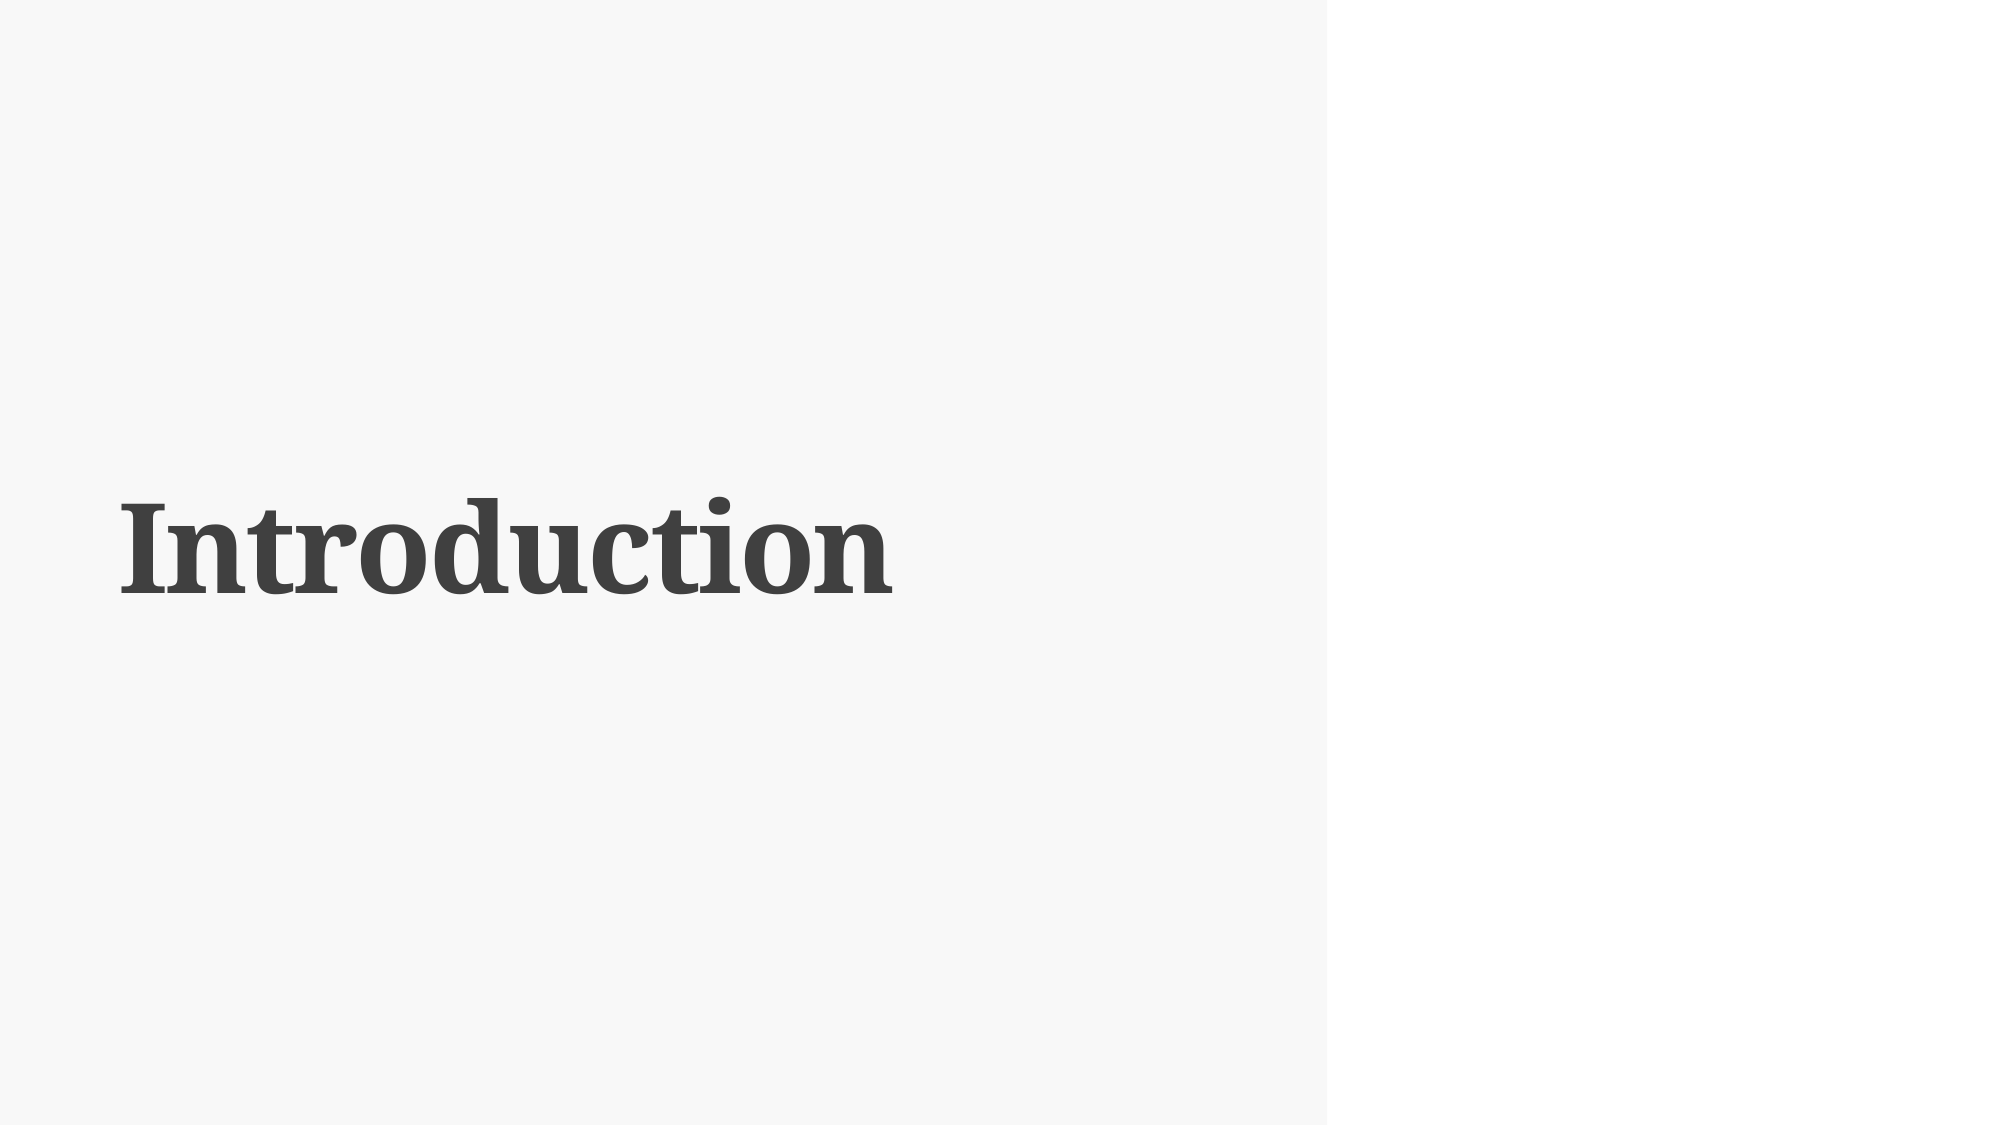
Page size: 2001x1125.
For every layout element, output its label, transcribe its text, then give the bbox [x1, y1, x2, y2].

title Introduction [0, 0, 1328, 1125]
